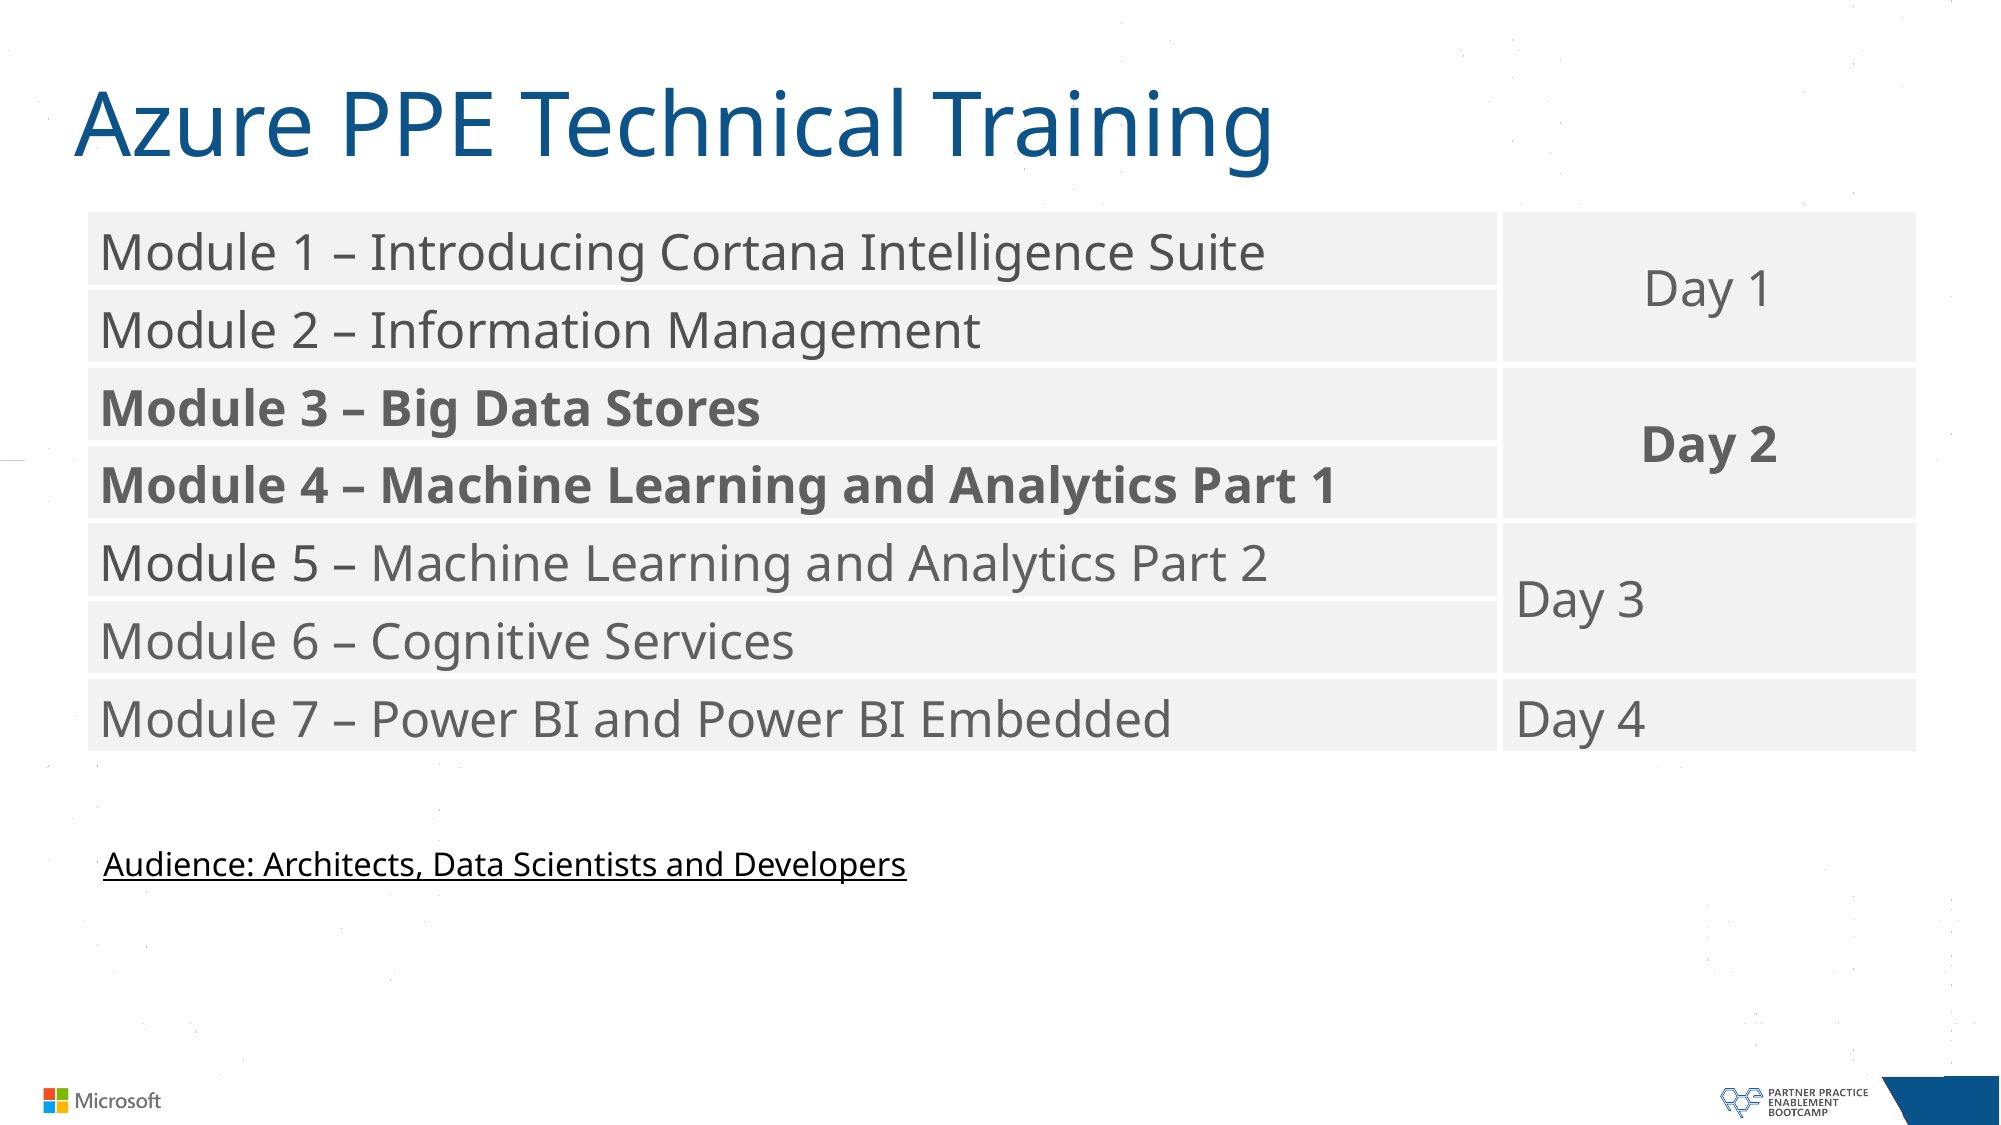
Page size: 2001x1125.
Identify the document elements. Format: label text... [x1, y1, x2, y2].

table_cell Module 3 – Big Data Stores [88, 368, 1497, 440]
table_header Day 1 [1503, 212, 1916, 362]
table_cell Module 6 – Cognitive Services [88, 601, 1497, 673]
table_header Module 1 – Introducing Cortana Intelligence Suite [88, 212, 1497, 285]
table_cell Day 4 [1503, 679, 1916, 751]
table_cell Module 5 – Machine Learning and Analytics Part 2 [88, 523, 1497, 596]
table_cell Day 2 [1503, 368, 1916, 518]
table_cell Day 3 [1503, 523, 1916, 673]
table_cell Module 4 – Machine Learning and Analytics Part 1 [88, 446, 1497, 518]
text_box Audience: Architects, Data Scientists and Developers [88, 836, 1923, 891]
table_cell Module 7 – Power BI and Power BI Embedded [88, 679, 1497, 751]
title Azure PPE Technical Training [44, 45, 1956, 197]
picture [0, 0, 2000, 1125]
table_cell Module 2 – Information Management [88, 290, 1497, 362]
